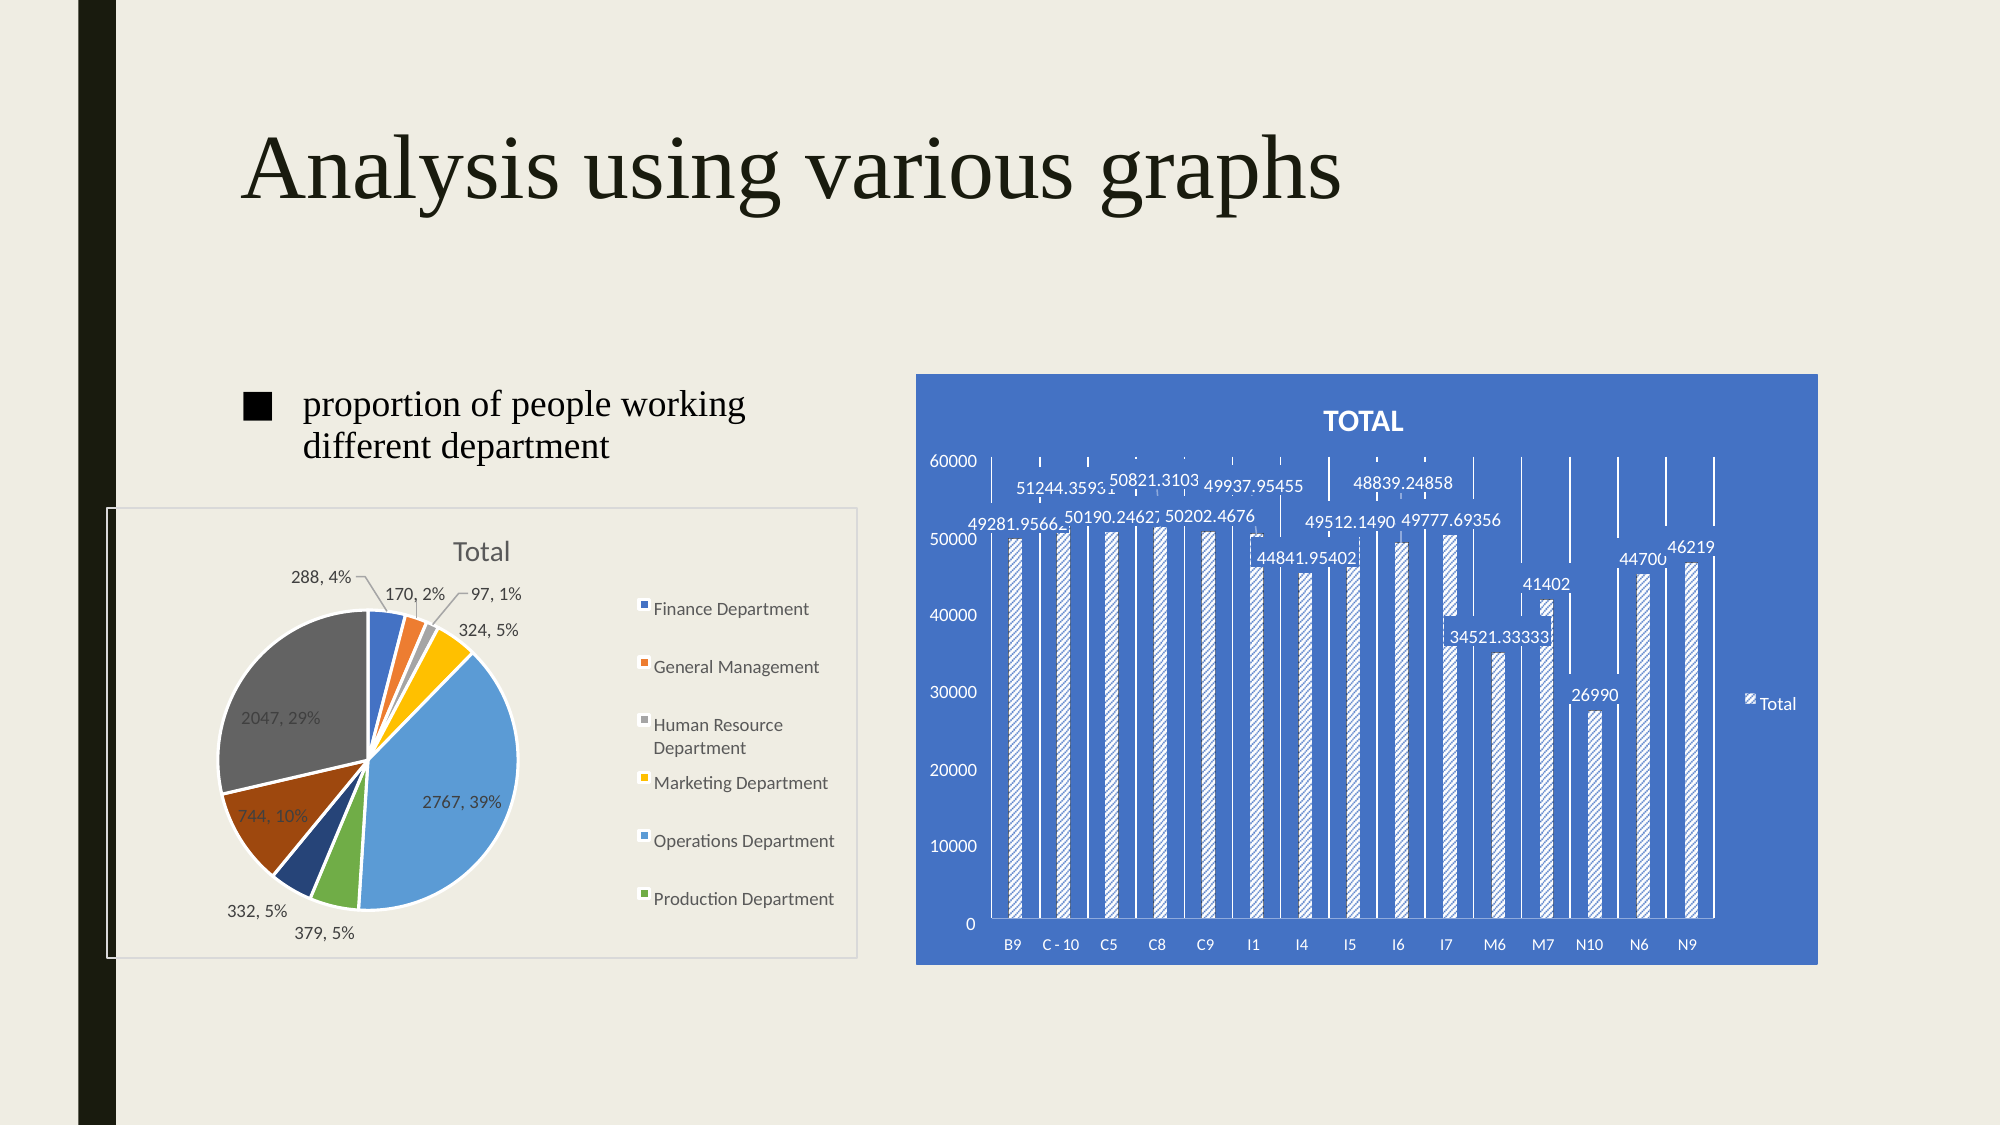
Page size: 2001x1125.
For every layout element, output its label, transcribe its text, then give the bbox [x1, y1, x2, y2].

title Analysis using various graphs [225, 112, 1800, 357]
list proportion of people working different department [225, 375, 838, 507]
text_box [106, 508, 896, 973]
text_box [916, 374, 1825, 981]
